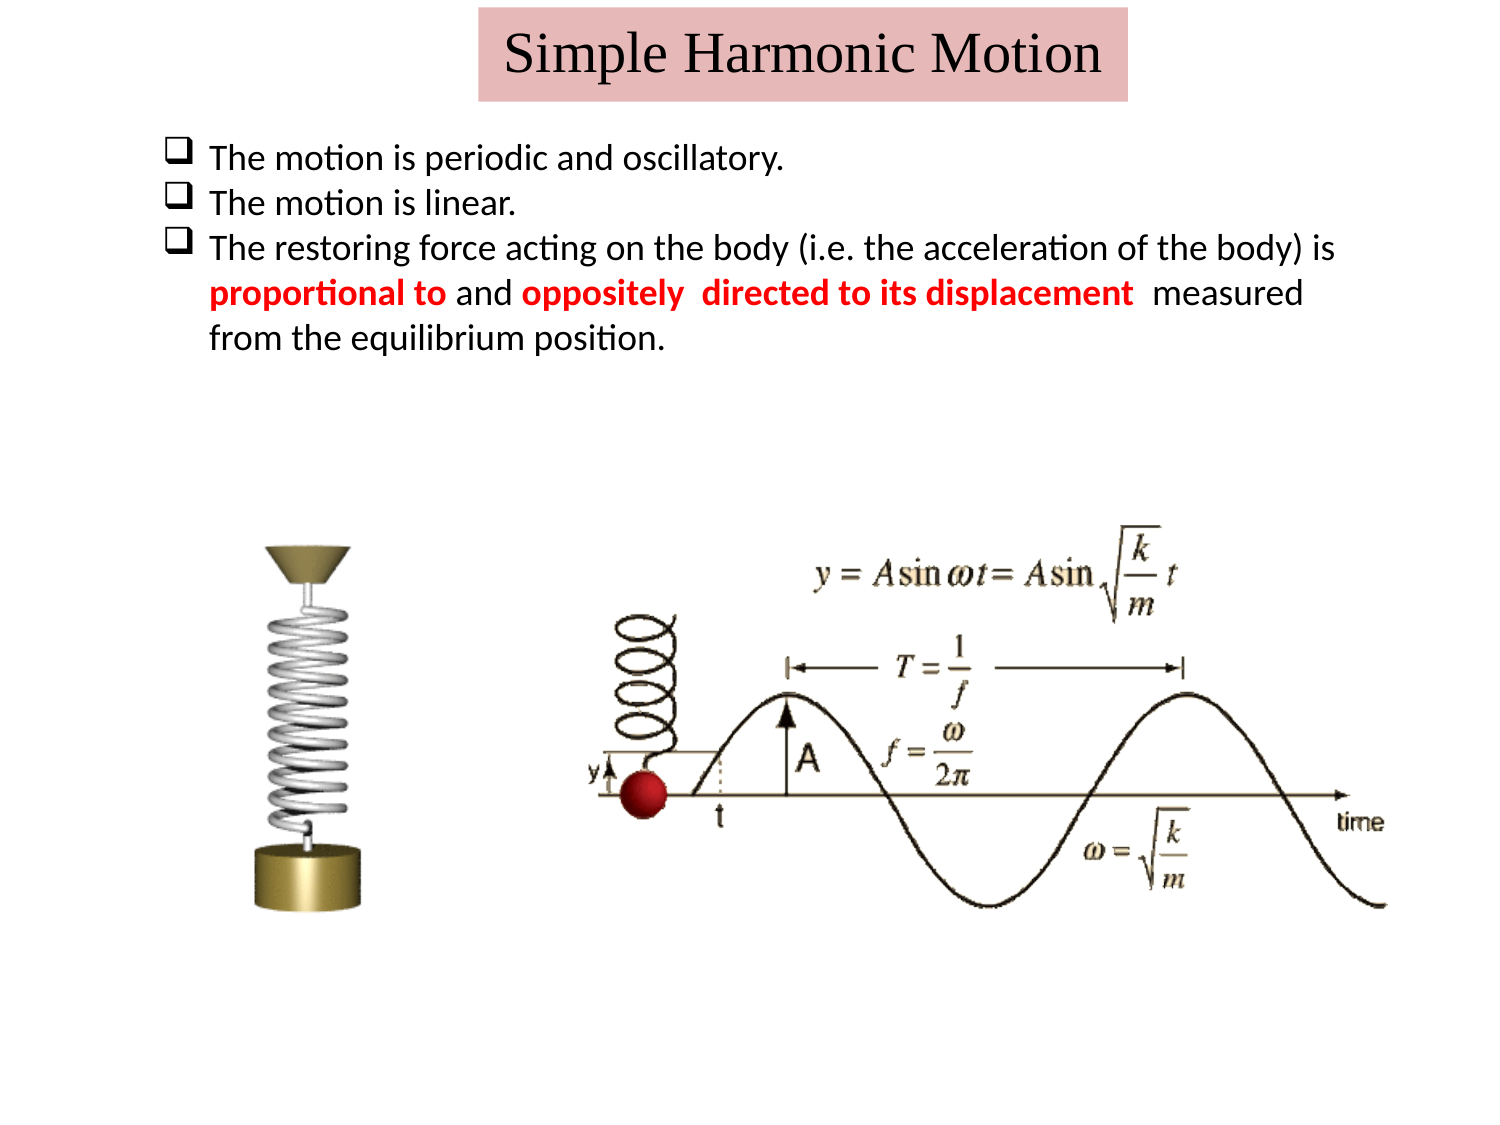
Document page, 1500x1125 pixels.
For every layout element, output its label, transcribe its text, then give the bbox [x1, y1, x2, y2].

picture [587, 524, 1389, 912]
text_box The motion is periodic and oscillatory. The motion is linear. The restoring force acting on the body (i.e. the acceleration of the body) is proportional to and oppositely directed to its displacement measured from the equilibrium position. [147, 125, 1388, 366]
text_box Simple Harmonic Motion [478, 7, 1128, 102]
picture [182, 503, 434, 1004]
